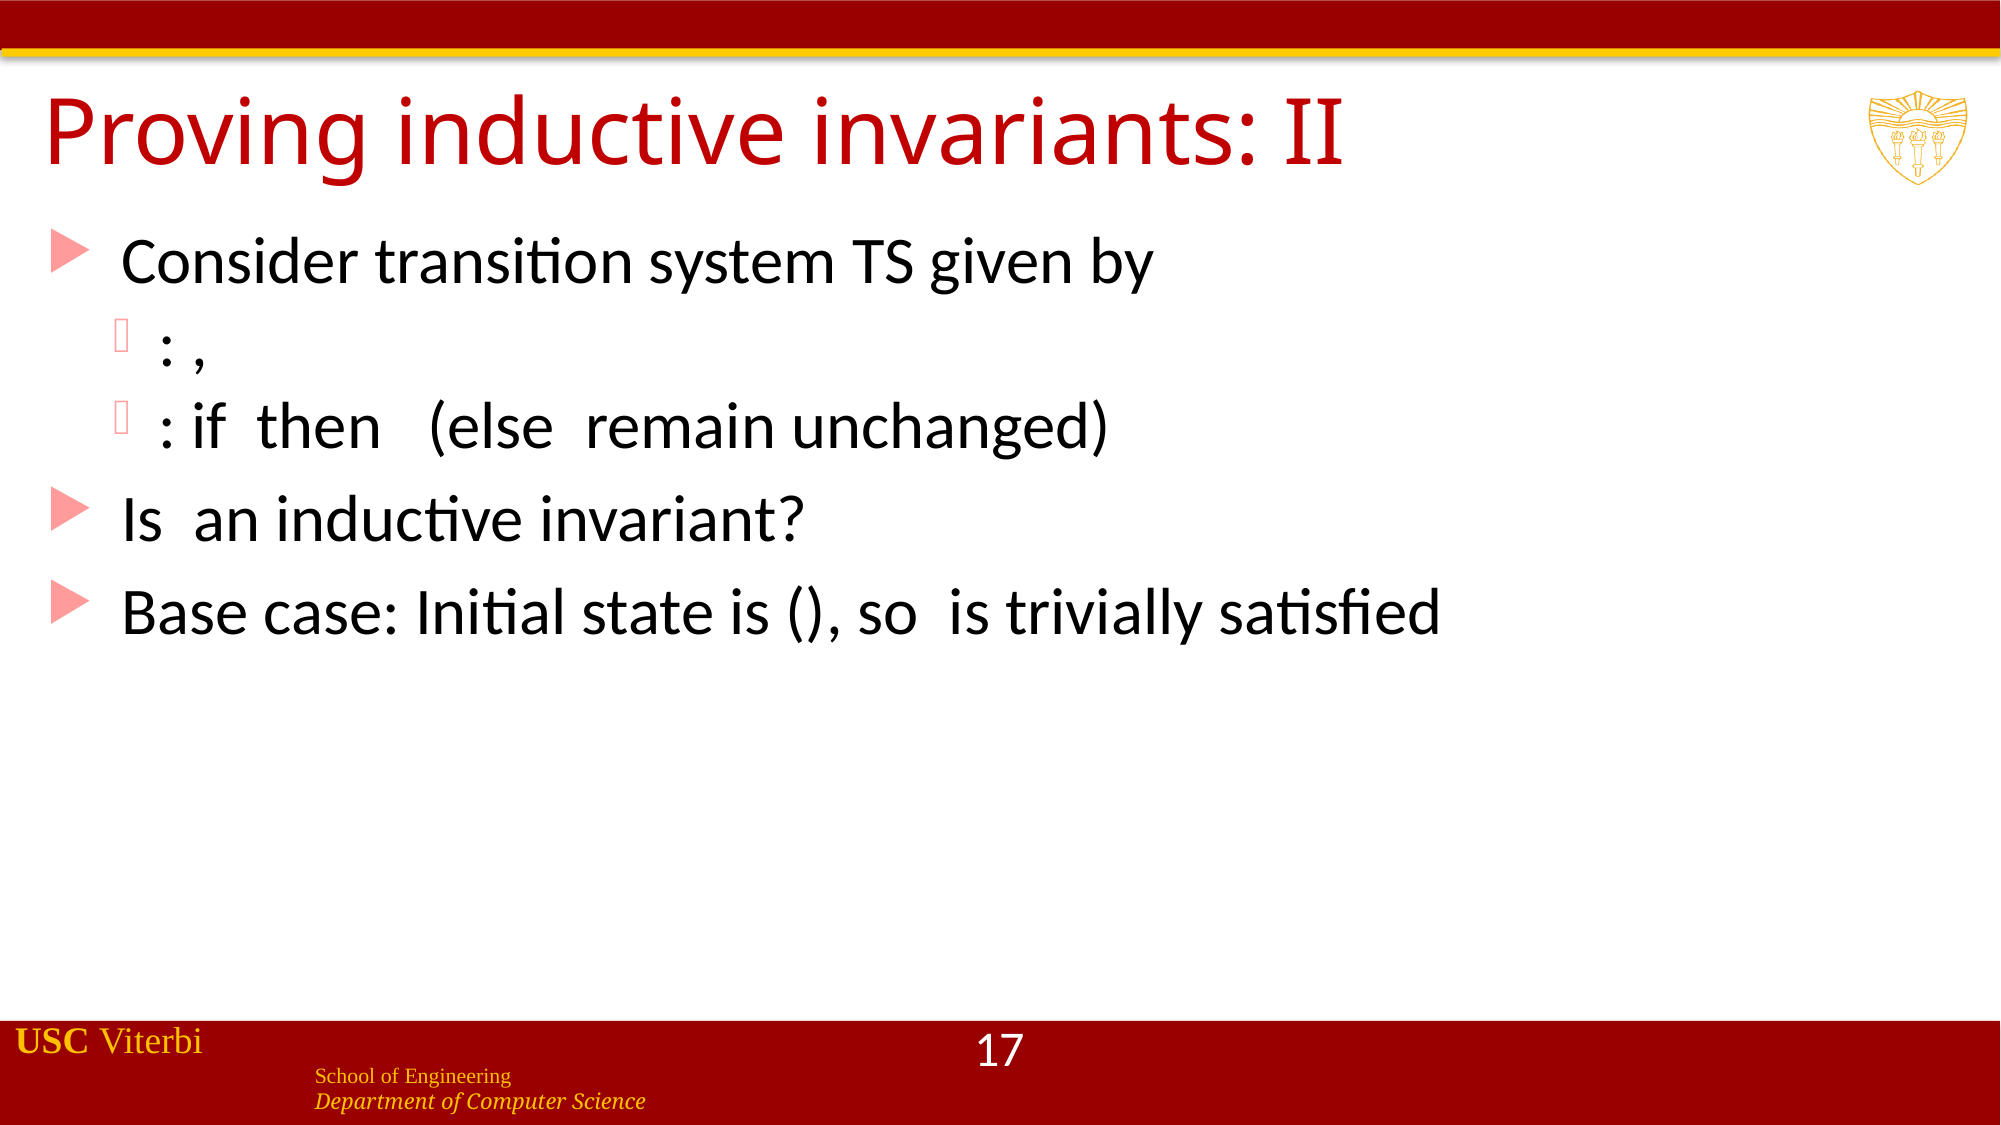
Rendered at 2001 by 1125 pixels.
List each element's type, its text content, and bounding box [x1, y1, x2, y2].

title Proving inductive invariants: II [27, 70, 1819, 199]
picture [1836, 76, 2000, 199]
slide_number 17 [774, 1016, 1225, 1077]
